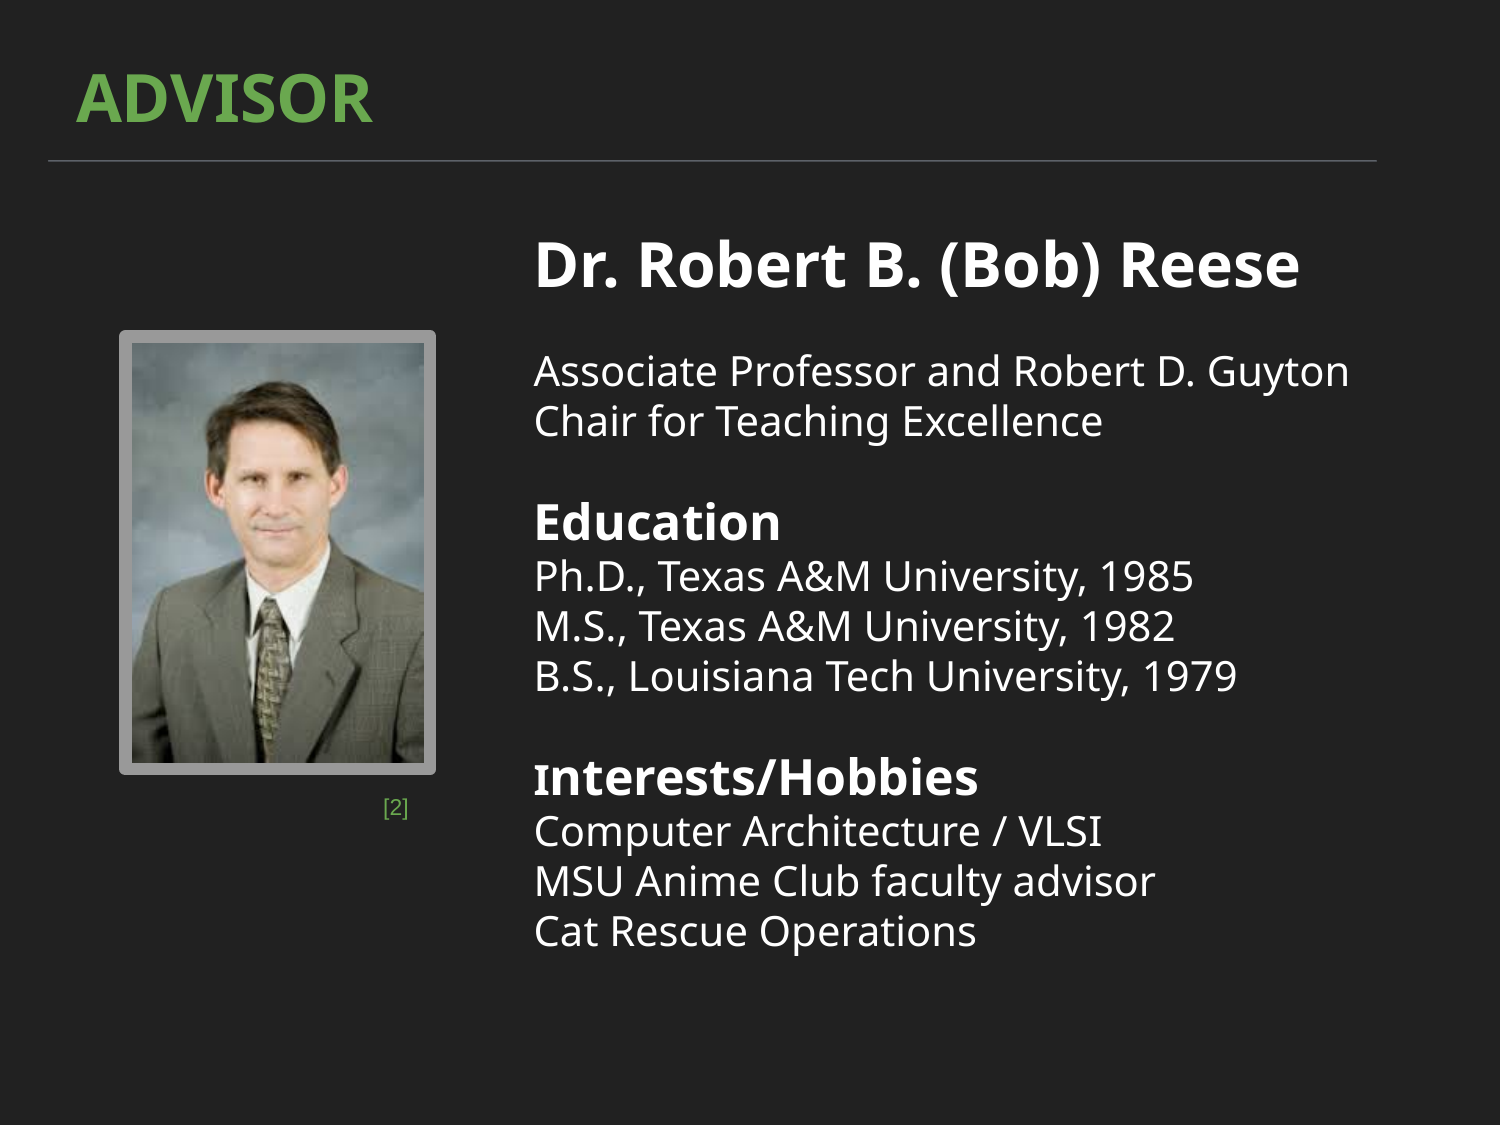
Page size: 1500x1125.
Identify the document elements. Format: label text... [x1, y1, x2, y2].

picture [131, 342, 425, 764]
title ADVISOR [61, 48, 740, 141]
text_box Dr. Robert B. (Bob) Reese Associate Professor and Robert D. Guyton Chair for Teaching Excellence Education Ph.D., Texas A&M University, 1985 M.S., Texas A&M University, 1982 B.S., Louisiana Tech University, 1979 Interests/Hobbies Computer Architecture / VLSI MSU Anime Club faculty advisor Cat Rescue Operations [518, 217, 1455, 952]
text_box [2] [352, 777, 424, 841]
